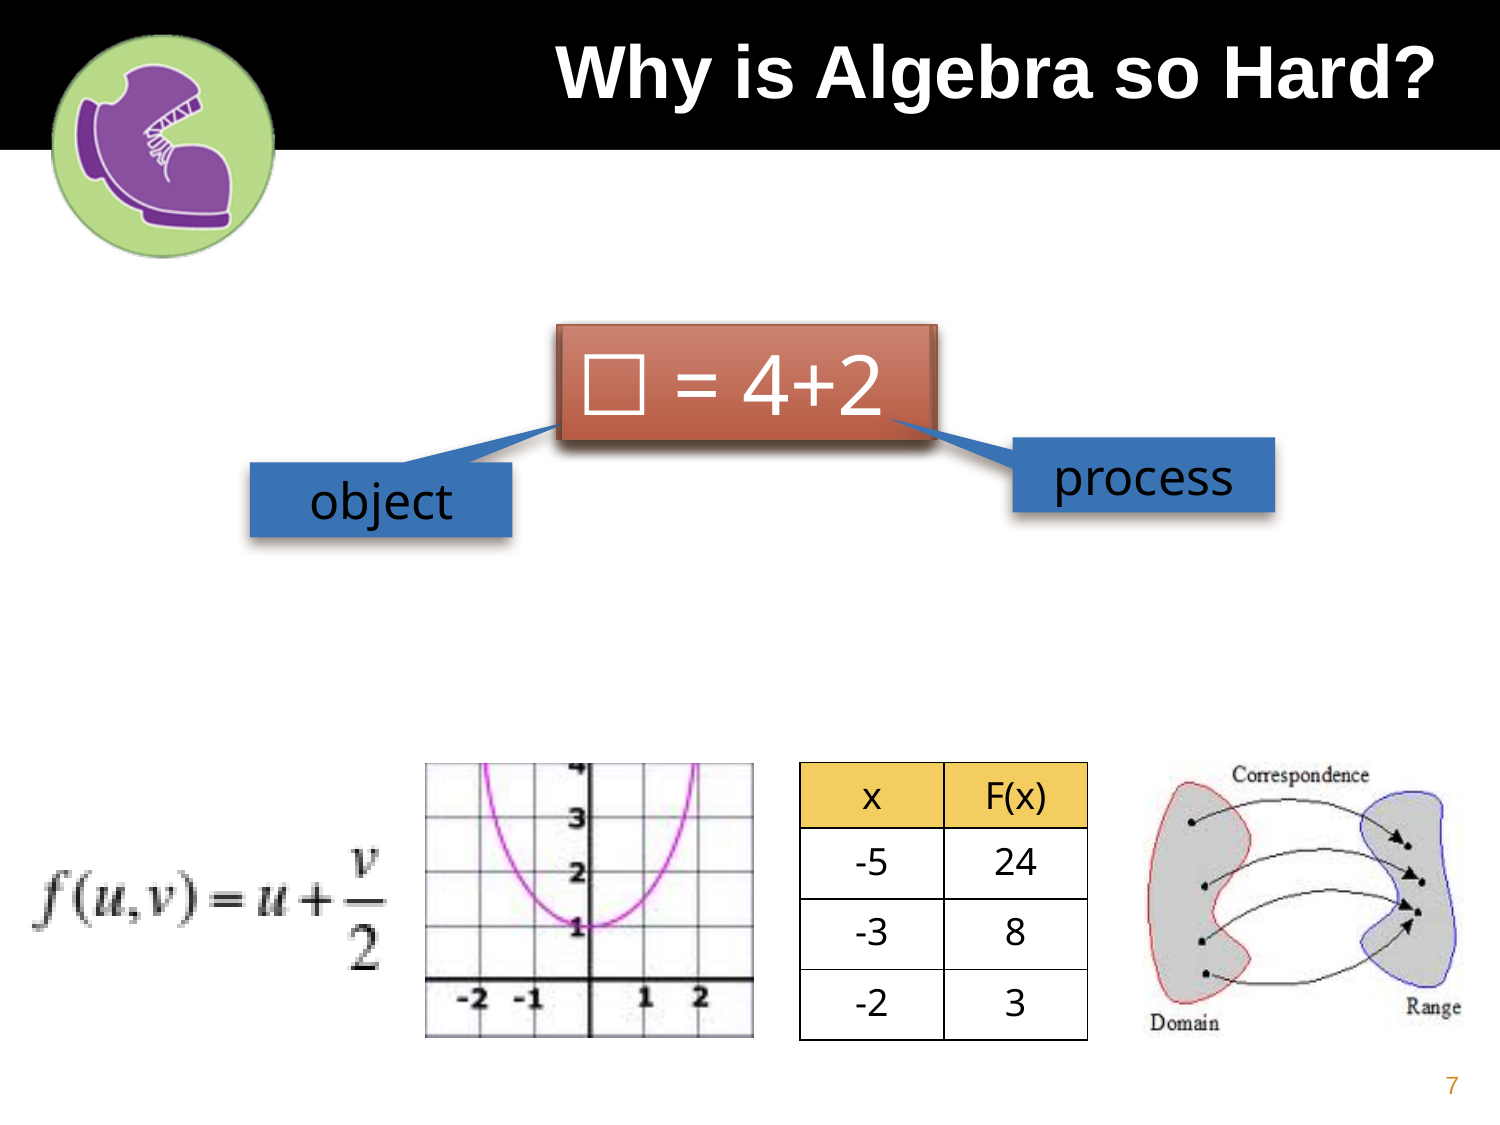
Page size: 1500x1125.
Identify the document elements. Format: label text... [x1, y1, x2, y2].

table_cell 8 [945, 900, 1087, 969]
table_cell 24 [945, 829, 1087, 898]
table_cell -5 [801, 829, 943, 898]
table_header F(x) [945, 763, 1087, 827]
table_header x [801, 763, 943, 827]
slide_number 7 [1350, 1061, 1475, 1103]
table_cell 3 [945, 970, 1087, 1039]
picture [1142, 762, 1467, 1038]
text_box object [249, 425, 550, 539]
title Why is Algebra so Hard? [50, 0, 1475, 138]
table_cell -2 [801, 970, 943, 1039]
picture [47, 31, 280, 263]
picture [424, 762, 755, 1038]
text_box ☐ = 4+2 [562, 324, 931, 440]
table_cell -3 [801, 900, 943, 969]
text_box process [886, 417, 1276, 514]
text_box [24, 812, 393, 976]
